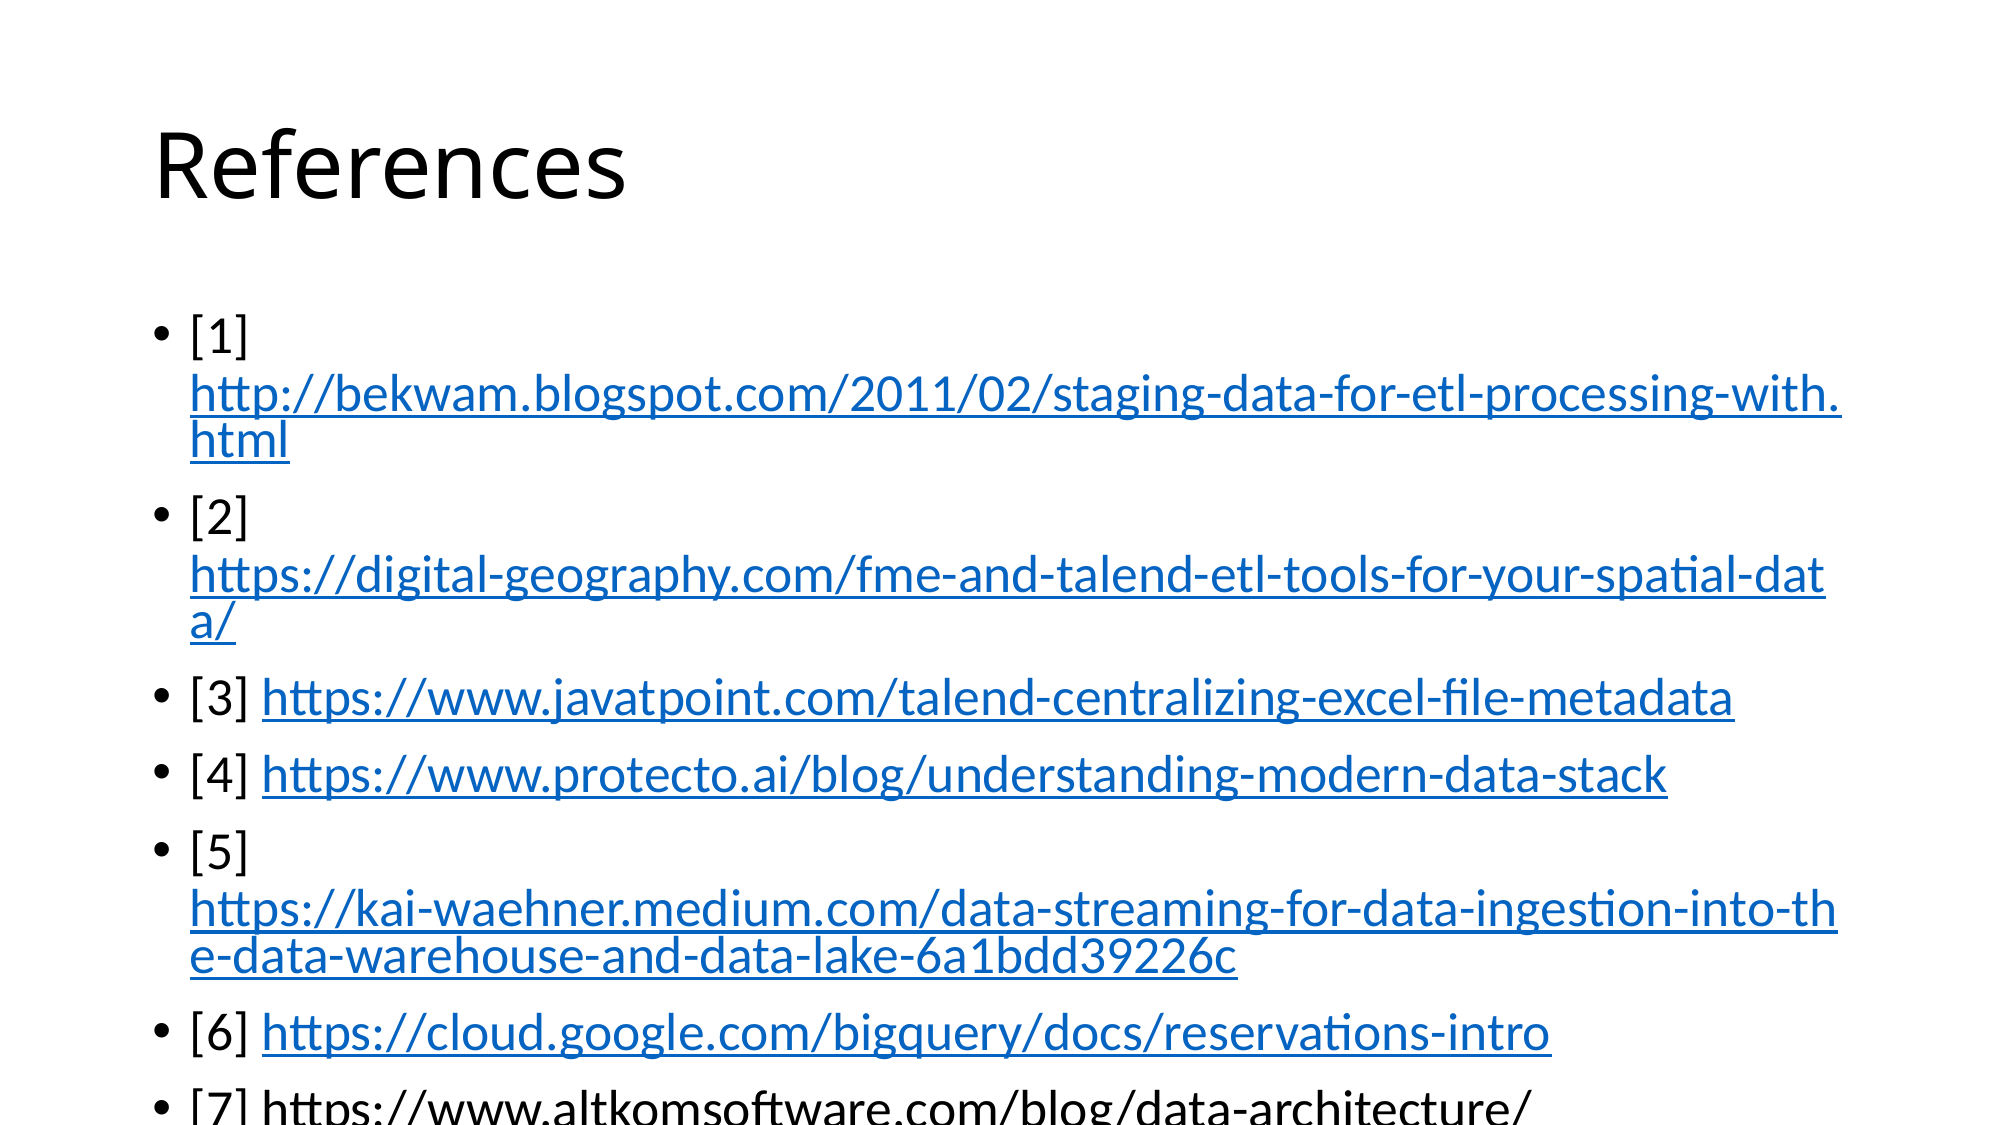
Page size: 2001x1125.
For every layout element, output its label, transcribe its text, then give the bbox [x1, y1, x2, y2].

list [1] http://bekwam.blogspot.com/2011/02/staging-data-for-etl-processing-with.html [2] https://digital-geography.com/fme-and-talend-etl-tools-for-your-spatial-data/ [3] https://www.javatpoint.com/talend-centralizing-excel-file-metadata [4] https://www.protecto.ai/blog/understanding-modern-data-stack [5] https://kai-waehner.medium.com/data-streaming-for-data-ingestion-into-the-data-warehouse-and-data-lake-6a1bdd39226c [6] https://cloud.google.com/bigquery/docs/reservations-intro [7] https://www.altkomsoftware.com/blog/data-architecture/ [137, 299, 1863, 1014]
title References [137, 59, 1863, 278]
